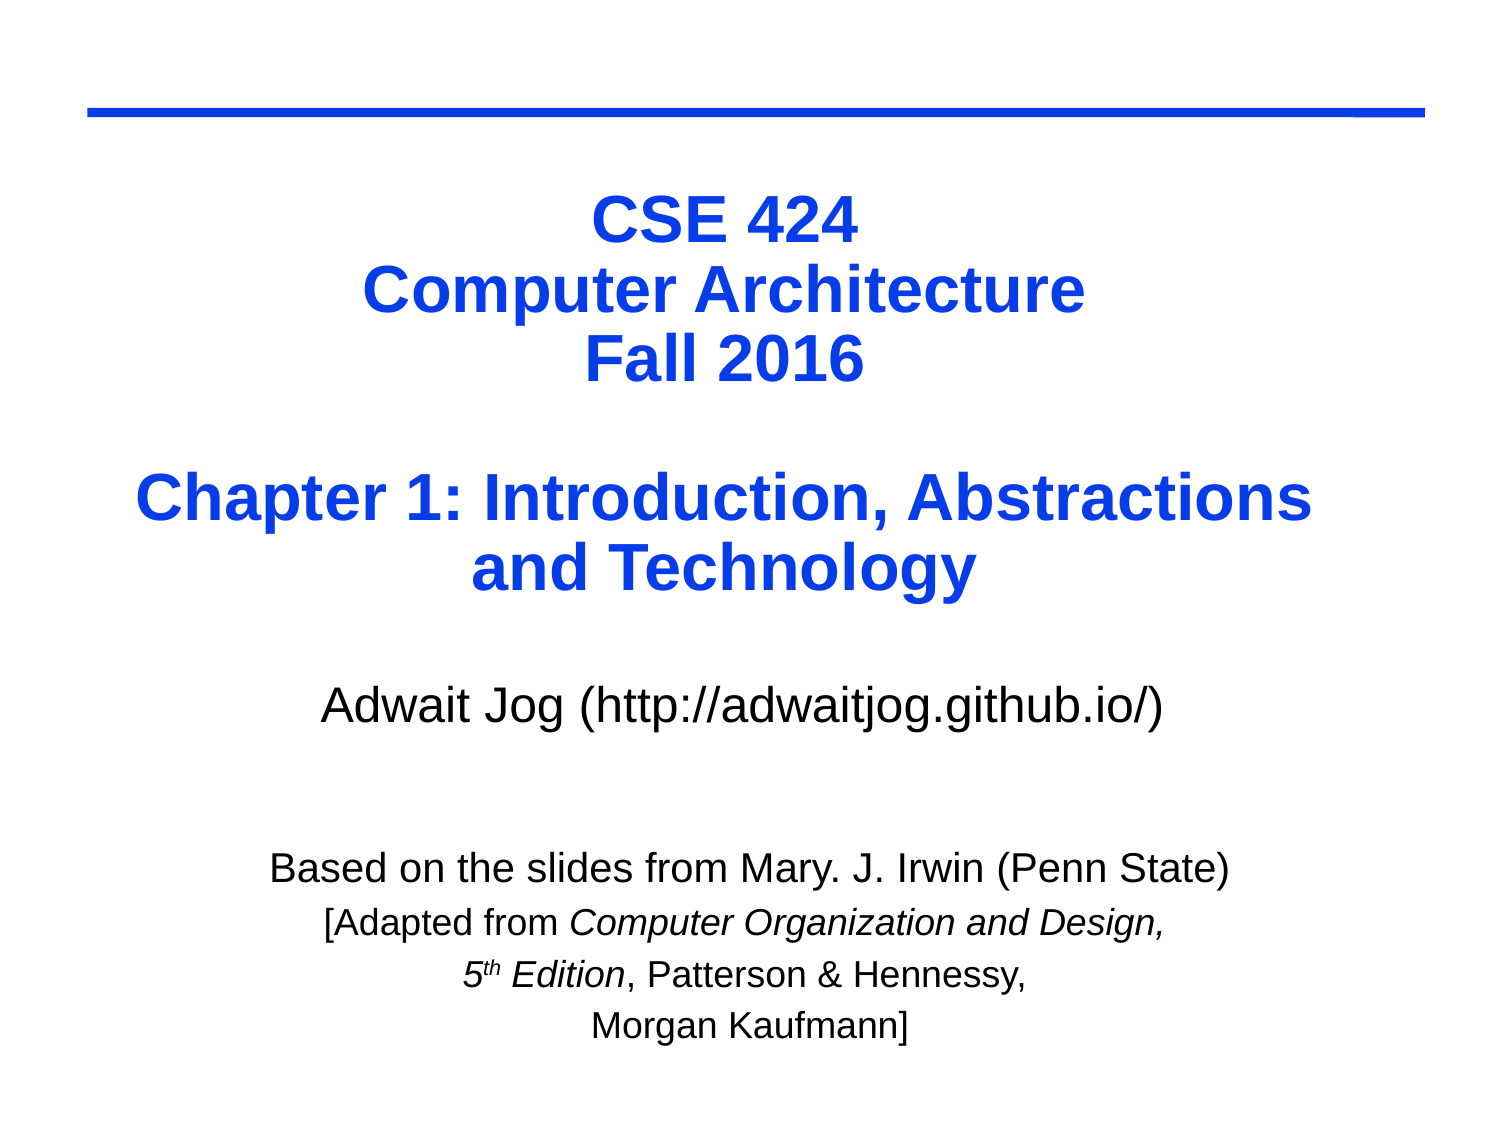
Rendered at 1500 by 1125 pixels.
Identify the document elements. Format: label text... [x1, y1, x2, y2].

subtitle Adwait Jog (http://adwaitjog.github.io/) Based on the slides from Mary. J. Irwin (Penn State) [Adapted from Computer Organization and Design, 5th Edition, Patterson & Hennessy, Morgan Kaufmann] [224, 674, 1276, 1075]
title CSE 424 Computer Architecture Fall 2016 Chapter 1: Introduction, Abstractions and Technology [118, 179, 1332, 612]
